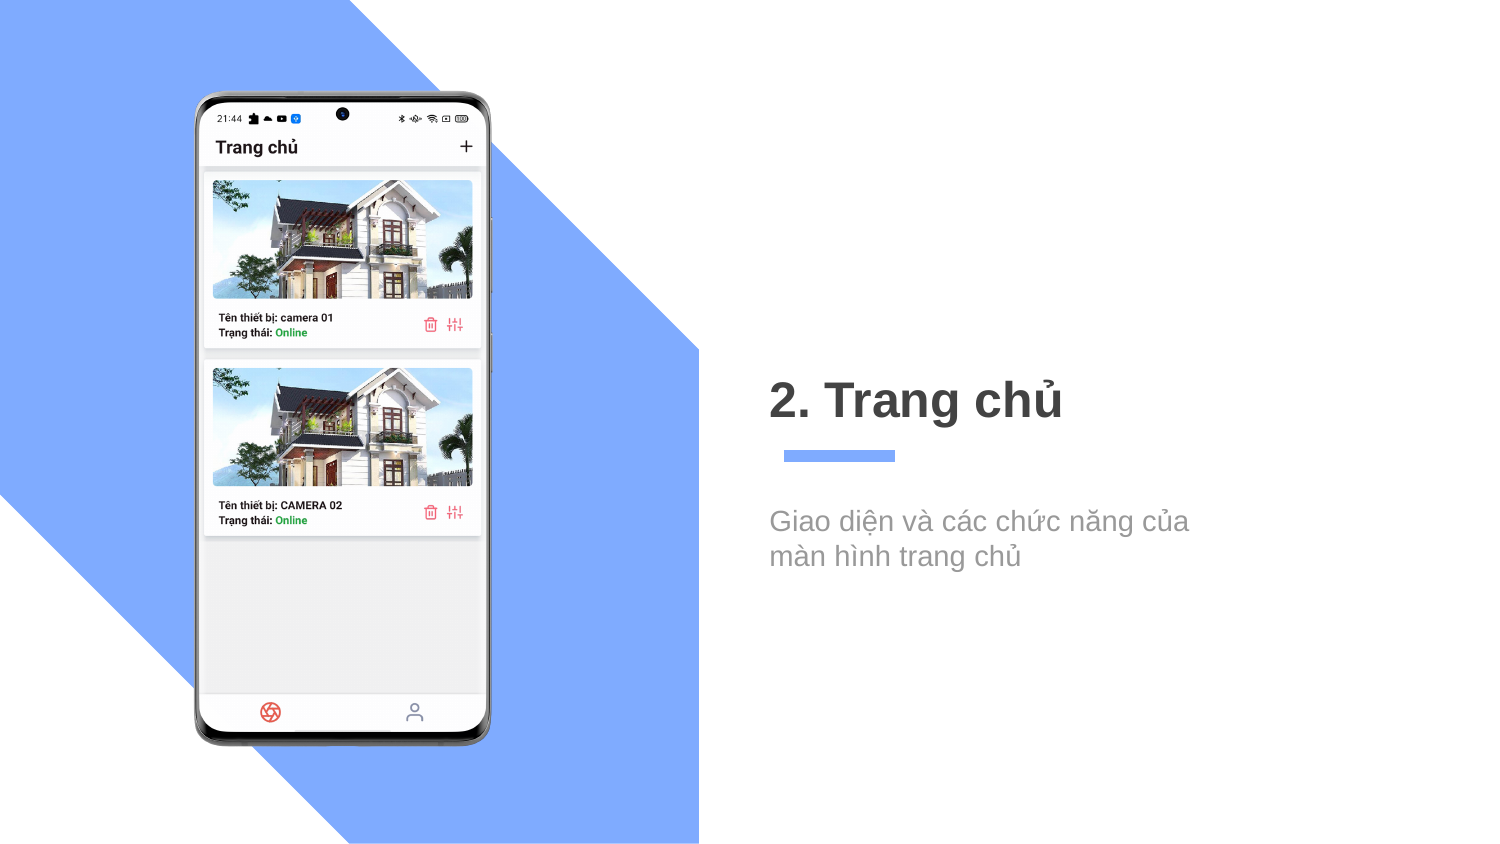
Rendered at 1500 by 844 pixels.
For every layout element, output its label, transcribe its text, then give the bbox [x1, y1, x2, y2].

picture [80, 32, 604, 805]
title 2. Trang chủ [754, 244, 1344, 443]
subtitle Giao diện và các chức năng của màn hình trang chủ [754, 486, 1234, 748]
